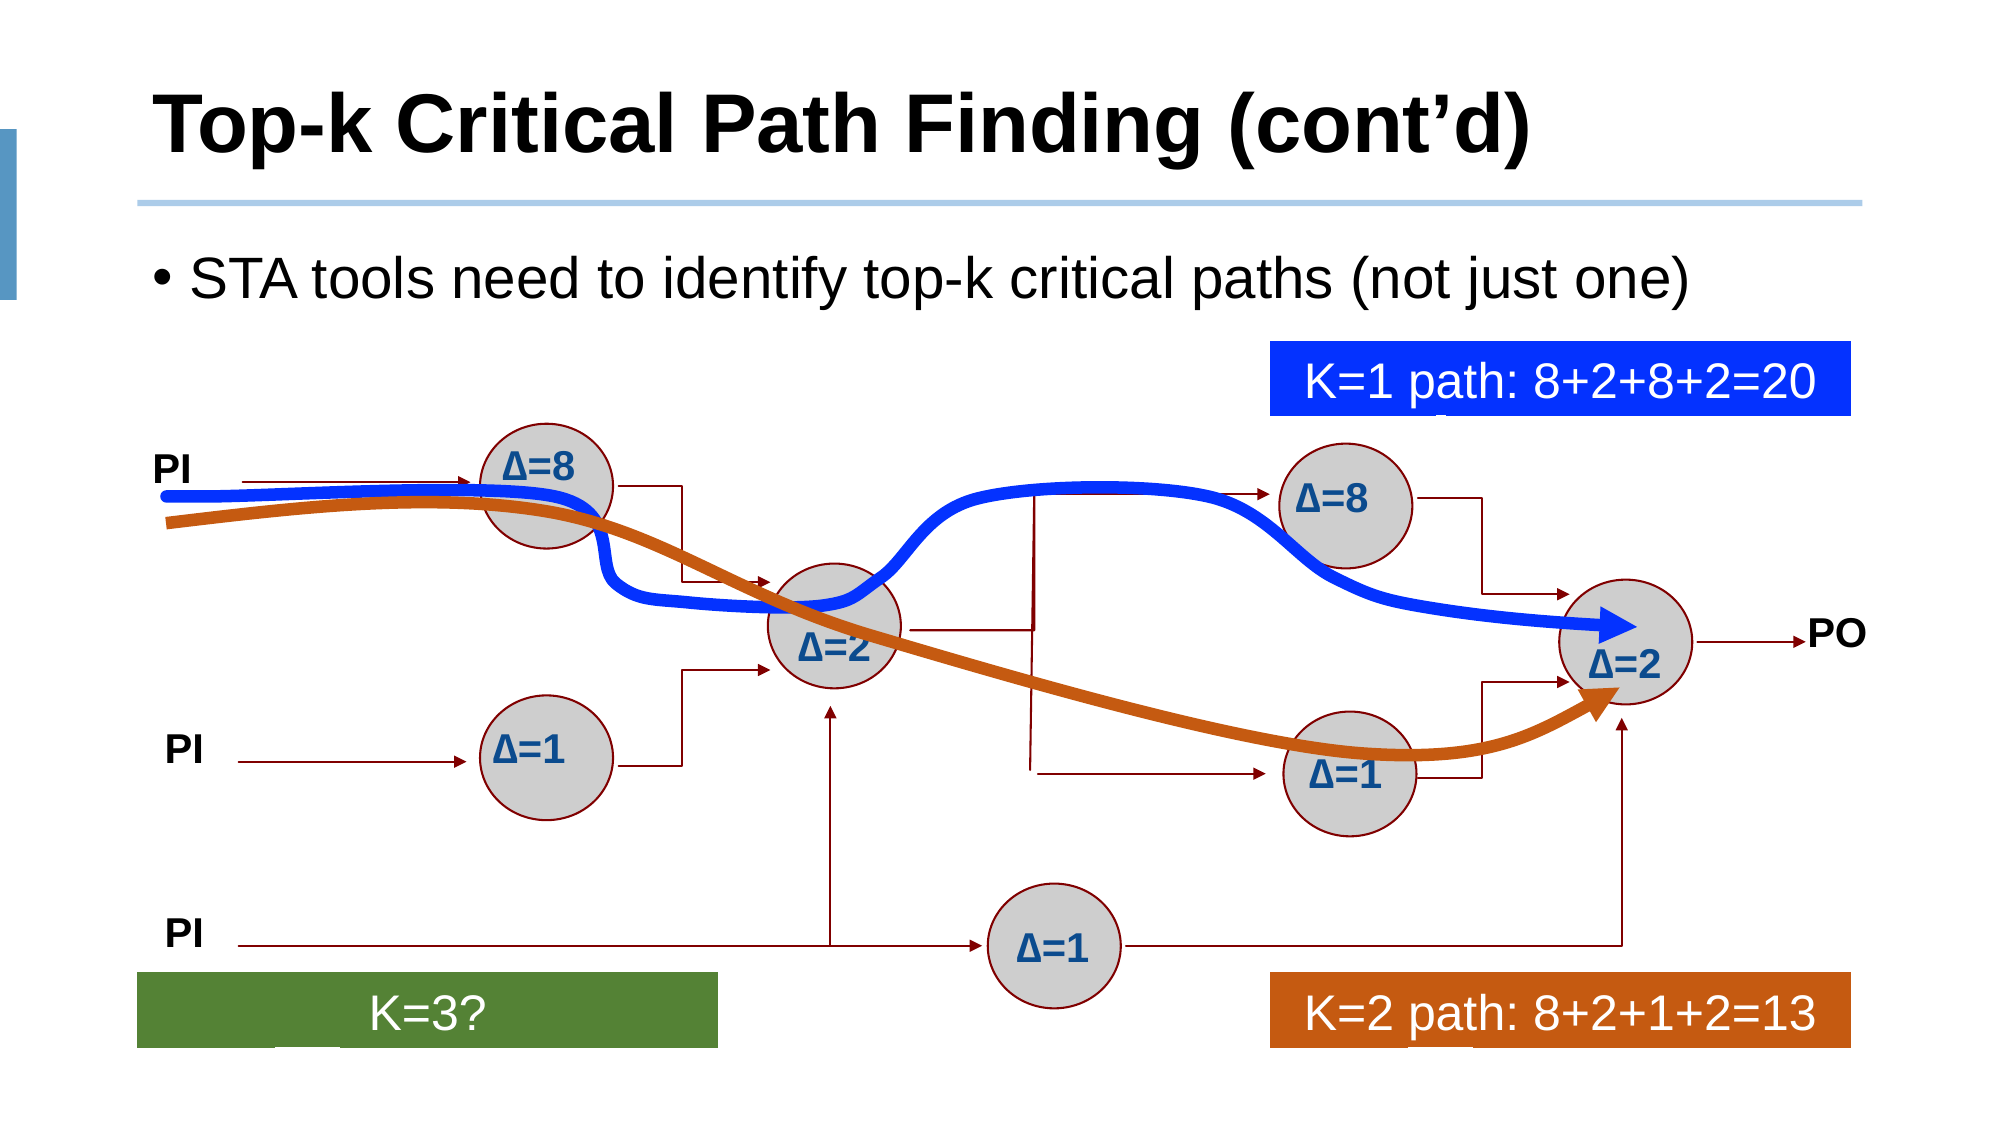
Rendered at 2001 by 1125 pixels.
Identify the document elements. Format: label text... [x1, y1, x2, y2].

text_box K=3? [137, 1009, 718, 1048]
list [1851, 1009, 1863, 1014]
title Top-k Critical Path Finding (cont’d) [137, 42, 1863, 208]
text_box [137, 423, 1883, 1009]
text_box K=1 path: 8+2+8+2=20 [1270, 341, 1851, 416]
text_box K=2 path: 8+2+1+2=13 [1270, 1009, 1851, 1048]
list STA tools need to identify top-k critical paths (not just one) [718, 1009, 1270, 1014]
list STA tools need to identify top-k critical paths (not just one) [137, 240, 1863, 423]
